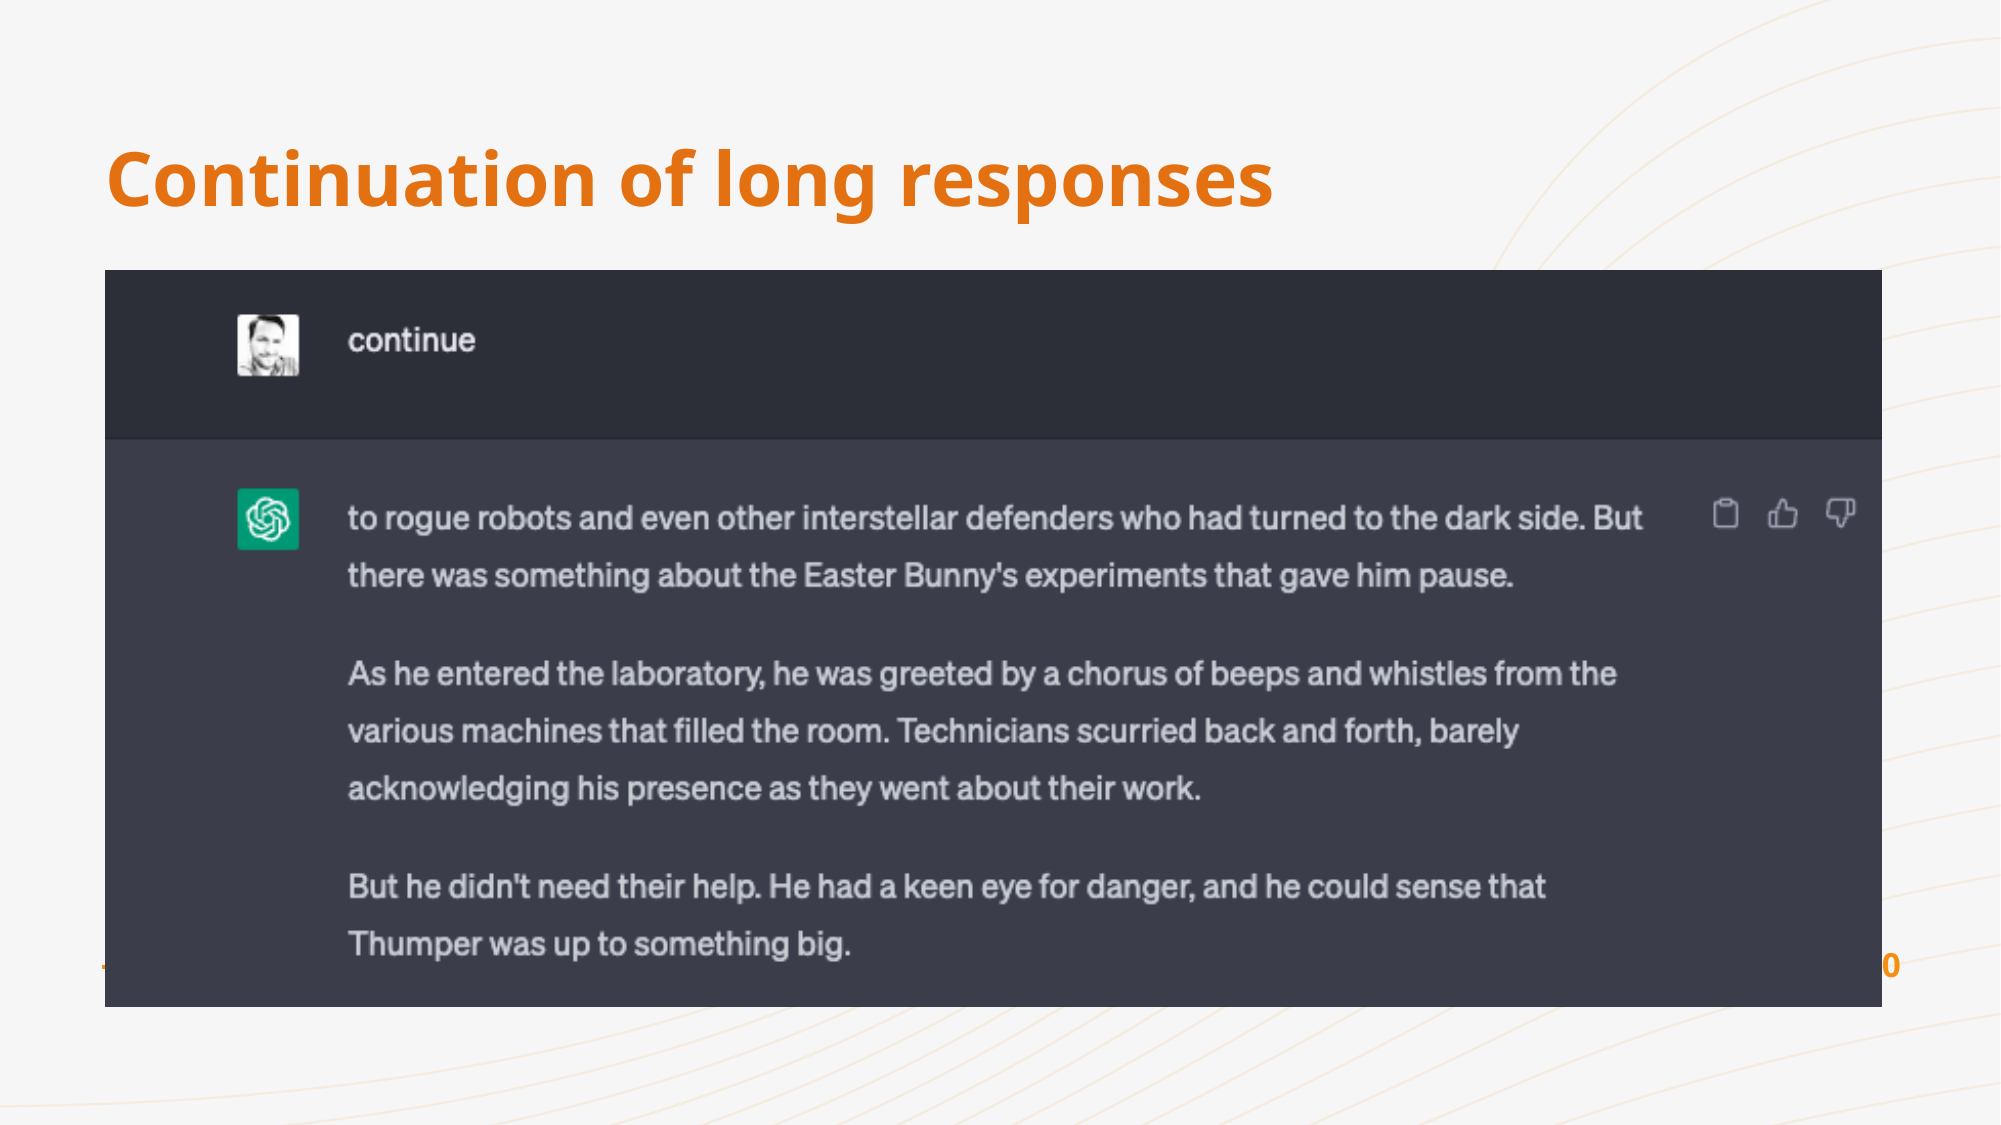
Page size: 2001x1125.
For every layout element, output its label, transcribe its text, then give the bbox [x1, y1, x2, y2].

text_box Continuation of long responses [105, 104, 1630, 237]
picture [105, 270, 1882, 1007]
